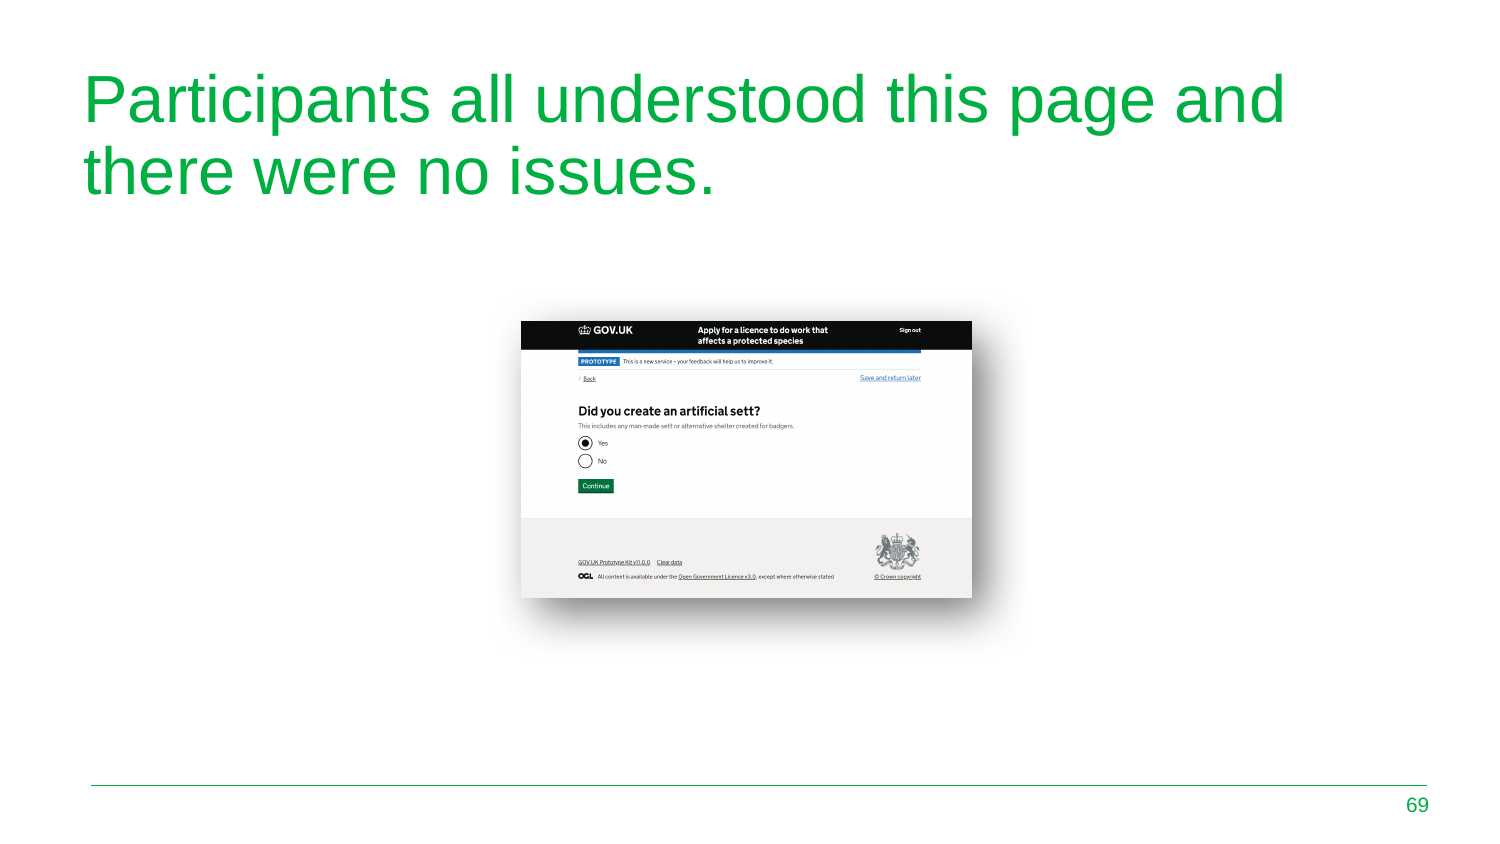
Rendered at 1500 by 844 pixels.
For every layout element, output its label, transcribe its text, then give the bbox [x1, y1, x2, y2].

title Participants all understood this page and there were no issues. [68, 57, 1425, 117]
slide_number 69 [1376, 782, 1444, 828]
picture [521, 321, 972, 598]
list [92, 199, 823, 844]
